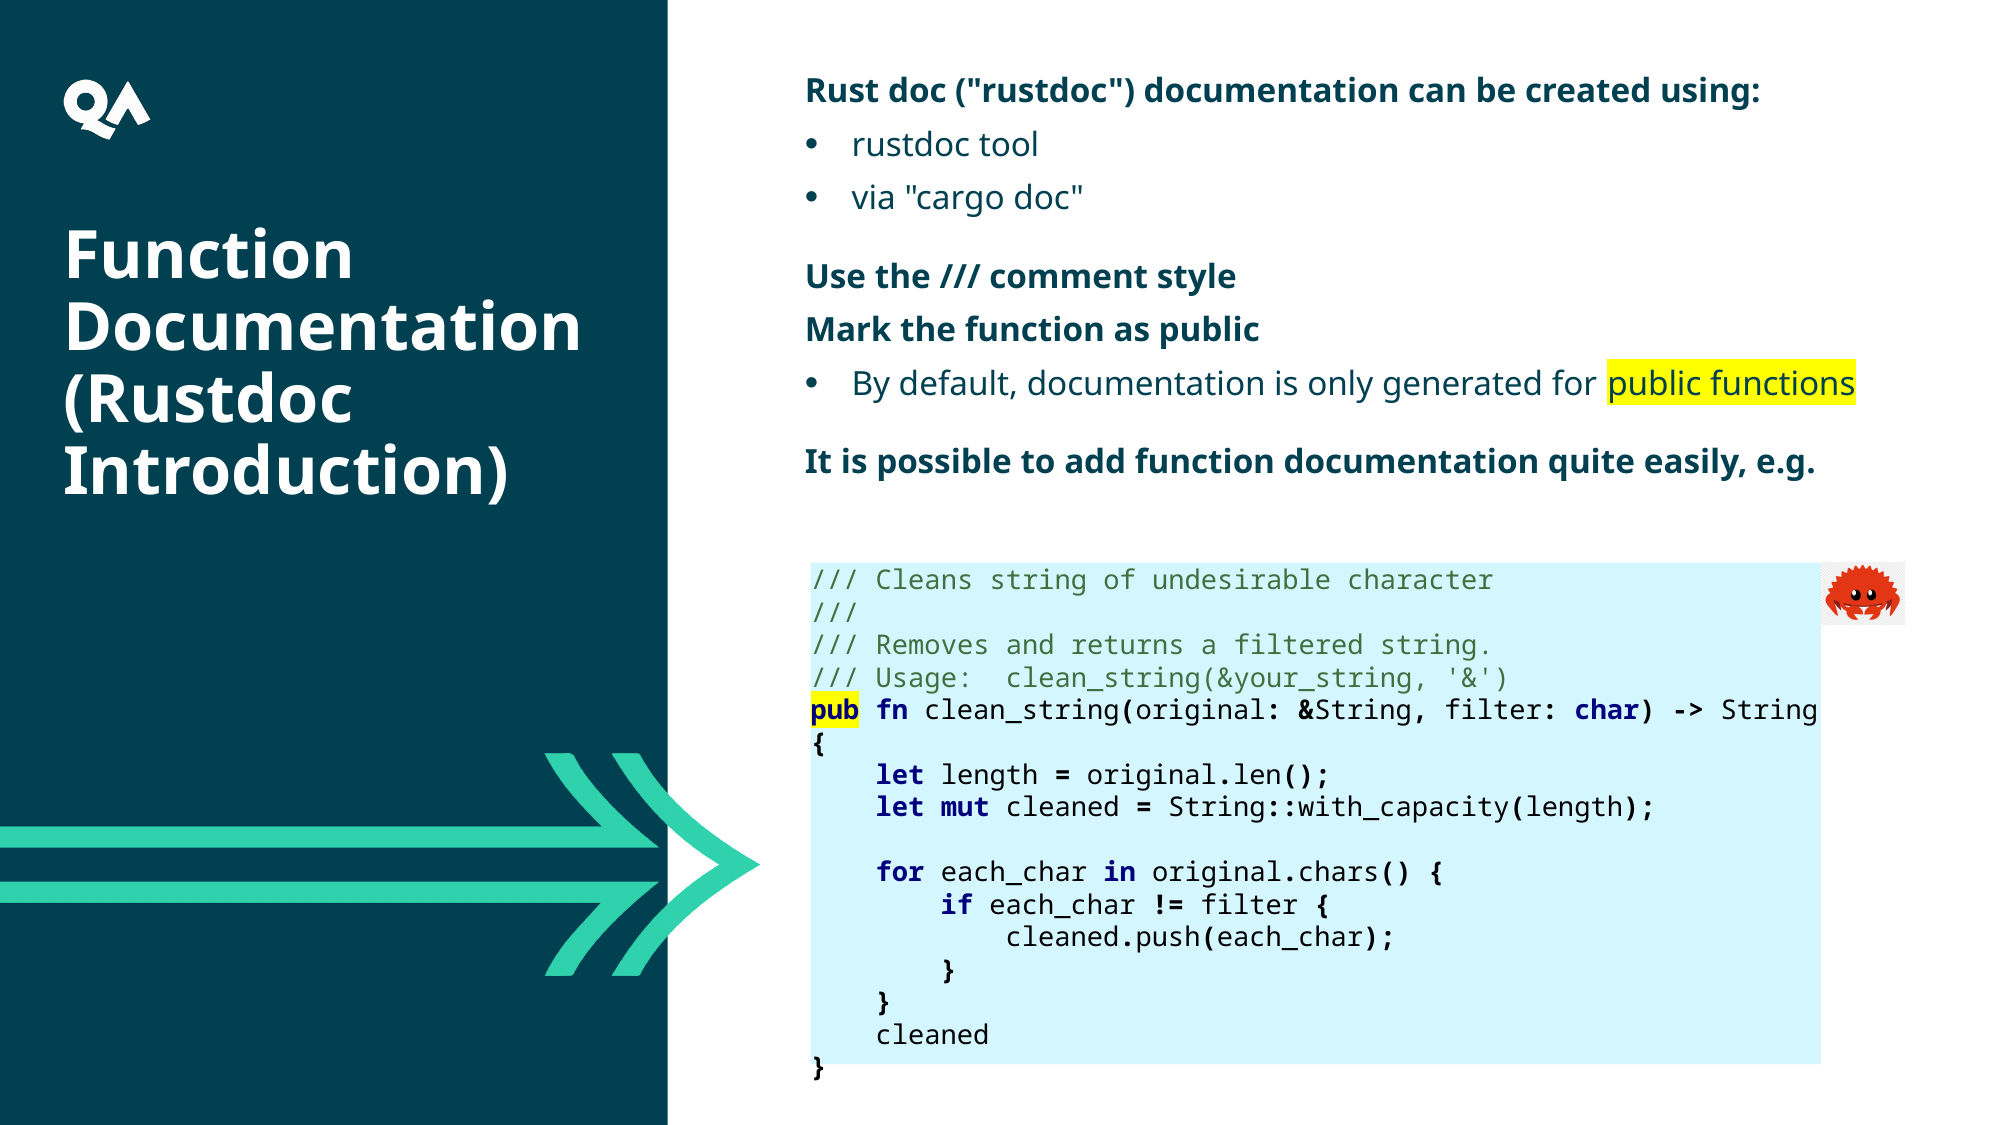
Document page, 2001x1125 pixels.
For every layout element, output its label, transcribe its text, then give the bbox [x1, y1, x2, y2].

picture [613, 727, 775, 995]
picture [107, 83, 149, 124]
text_box /// Cleans string of undesirable character /// /// Removes and returns a filtered string. /// Usage: clean_string(&your_string, '&') pub fn clean_string(original: &String, filter: char) -> String { let length = original.len(); let mut cleaned = String::with_capacity(length); for each_char in original.chars() { if each_char != filter { cleaned.push(each_char); } } cleaned } [810, 562, 1822, 1065]
list Rust doc ("rustdoc") documentation can be created using: rustdoc tool via "cargo doc" Use the /// comment style Mark the function as public By default, documentation is only generated for public functions It is possible to add function documentation quite easily, e.g. [804, 69, 1902, 742]
picture [64, 80, 114, 139]
picture [0, 754, 657, 847]
picture [0, 882, 657, 975]
list Function Documentation (Rustdoc Introduction) [63, 221, 628, 673]
picture [1821, 562, 1905, 625]
